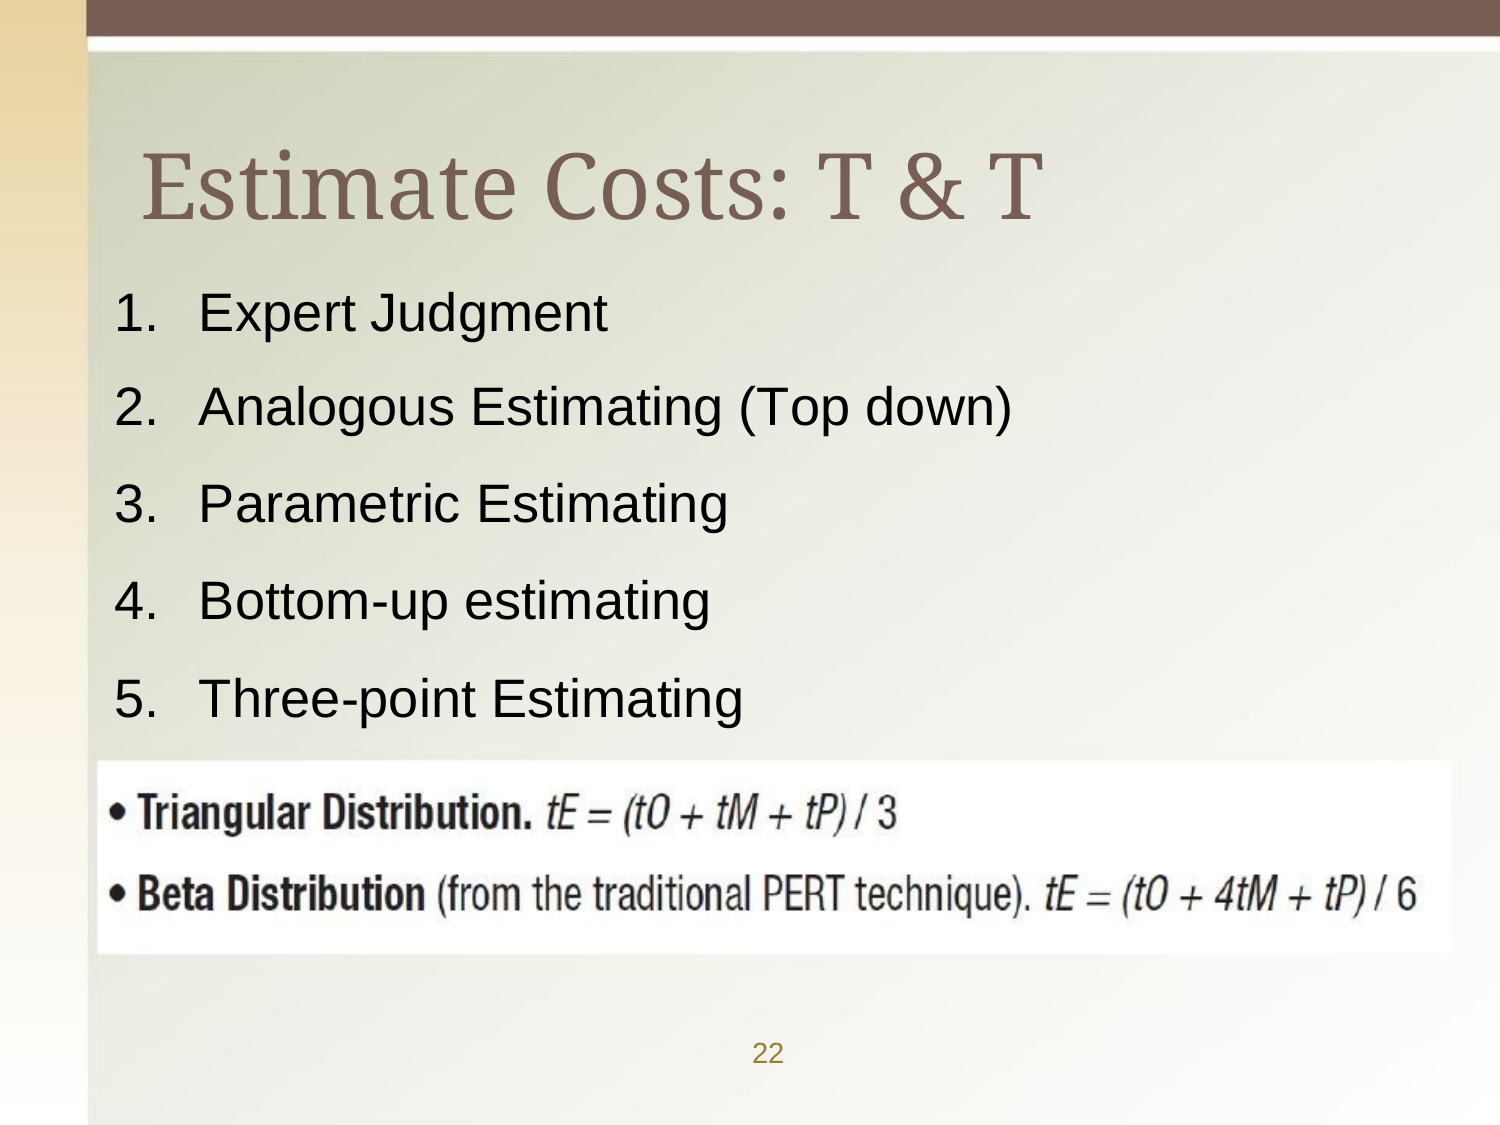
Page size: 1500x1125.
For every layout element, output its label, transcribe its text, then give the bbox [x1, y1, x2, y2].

text_box [0, 0, 1500, 1125]
list Expert Judgment Analogous Estimating (Top down) Parametric Estimating Bottom-up estimating Three-point Estimating [100, 262, 1400, 916]
slide_number 22 [747, 1033, 789, 1125]
title Estimate Costs: T & T [87, 128, 1412, 317]
